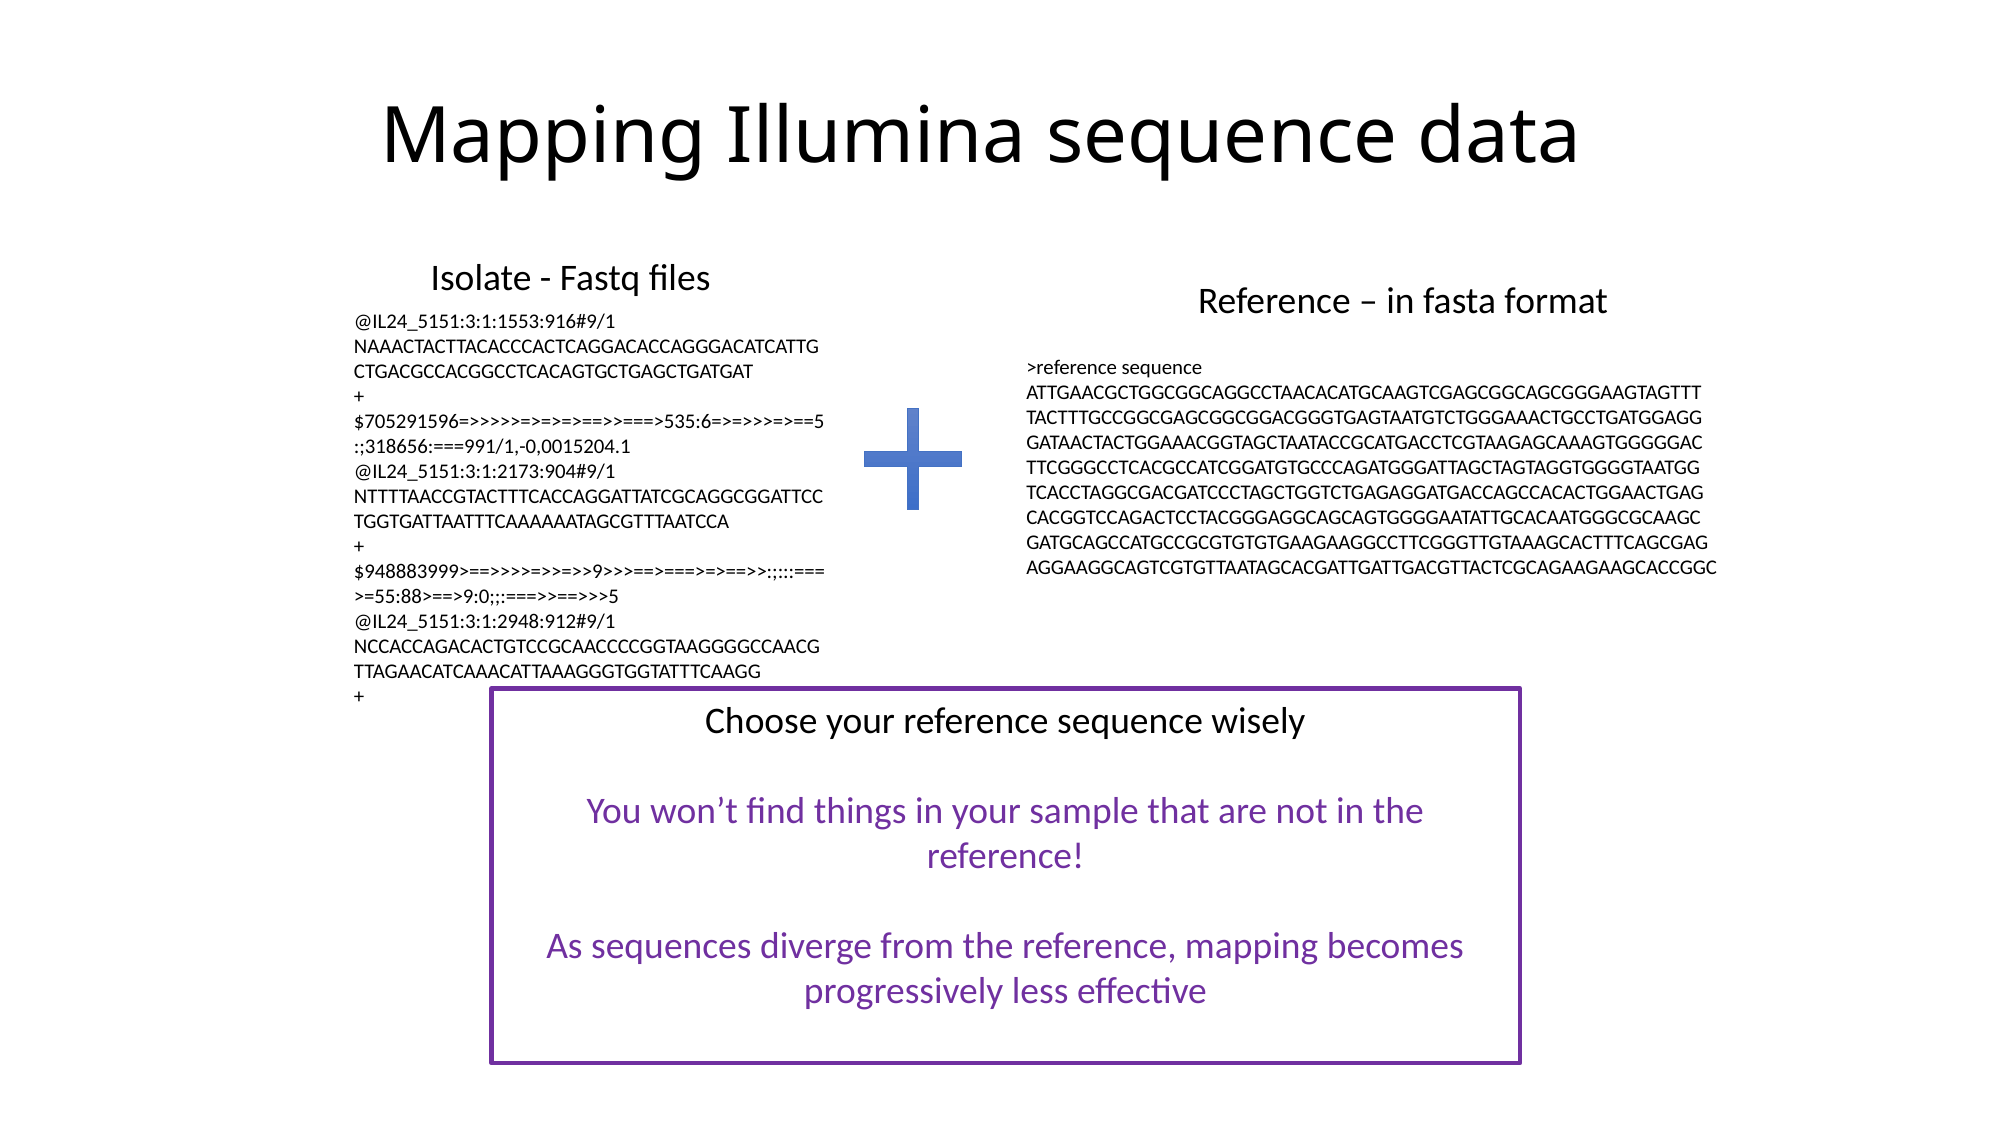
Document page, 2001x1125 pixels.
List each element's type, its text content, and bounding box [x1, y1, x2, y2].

text_box >reference sequence ATTGAACGCTGGCGGCAGGCCTAACACATGCAAGTCGAGCGGCAGCGGGAAGTAGTTT TACTTTGCCGGCGAGCGGCGGACGGGTGAGTAATGTCTGGGAAACTGCCTGATGGAGG GATAACTACTGGAAACGGTAGCTAATACCGCATGACCTCGTAAGAGCAAAGTGGGGGAC TTCGGGCCTCACGCCATCGGATGTGCCCAGATGGGATTAGCTAGTAGGTGGGGTAATGG TCACCTAGGCGACGATCCCTAGCTGGTCTGAGAGGATGACCAGCCACACTGGAACTGAG CACGGTCCAGACTCCTACGGGAGGCAGCAGTGGGGAATATTGCACAATGGGCGCAAGC GATGCAGCCATGCCGCGTGTGTGAAGAAGGCCTTCGGGTTGTAAAGCACTTTCAGCGAG AGGAAGGCAGTCGTGTTAATAGCACGATTGATTGACGTTACTCGCAGAAGAAGCACCGGC [1011, 346, 1808, 586]
text_box Choose your reference sequence wisely You won’t find things in your sample that are not in the reference! As sequences diverge from the reference, mapping becomes progressively less effective [491, 688, 1520, 1064]
text_box Isolate - Fastq files [415, 245, 731, 306]
text_box Reference – in fasta format [1183, 268, 1636, 329]
text_box [864, 408, 962, 510]
text_box @IL24_5151:3:1:1553:916#9/1 NAAACTACTTACACCCACTCAGGACACCAGGGACATCATTGCTGACGCCACGGCCTCACAGTGCTGAGCTGATGAT + $705291596=>>>>>=>=>=>==>>===>535:6=>=>>>=>==5:;318656:===991/1,-0,0015204.1 @IL24_5151:3:1:2173:904#9/1 NTTTTAACCGTACTTTCACCAGGATTATCGCAGGCGGATTCCTGGTGATTAATTTCAAAAAATAGCGTTTAATCCA + $948883999>==>>>>=>>=>>9>>>==>===>=>==>>:;:::===>=55:88>==>9:0;;:===>>==>>>5 @IL24_5151:3:1:2948:912#9/1 NCCACCAGACACTGTCCGCAACCCCGGTAAGGGGCCAACGTTAGAACATCAAACATTAAAGGGTGGTATTTCAAGG + [339, 300, 843, 715]
title Mapping Illumina sequence data [365, 87, 1716, 188]
